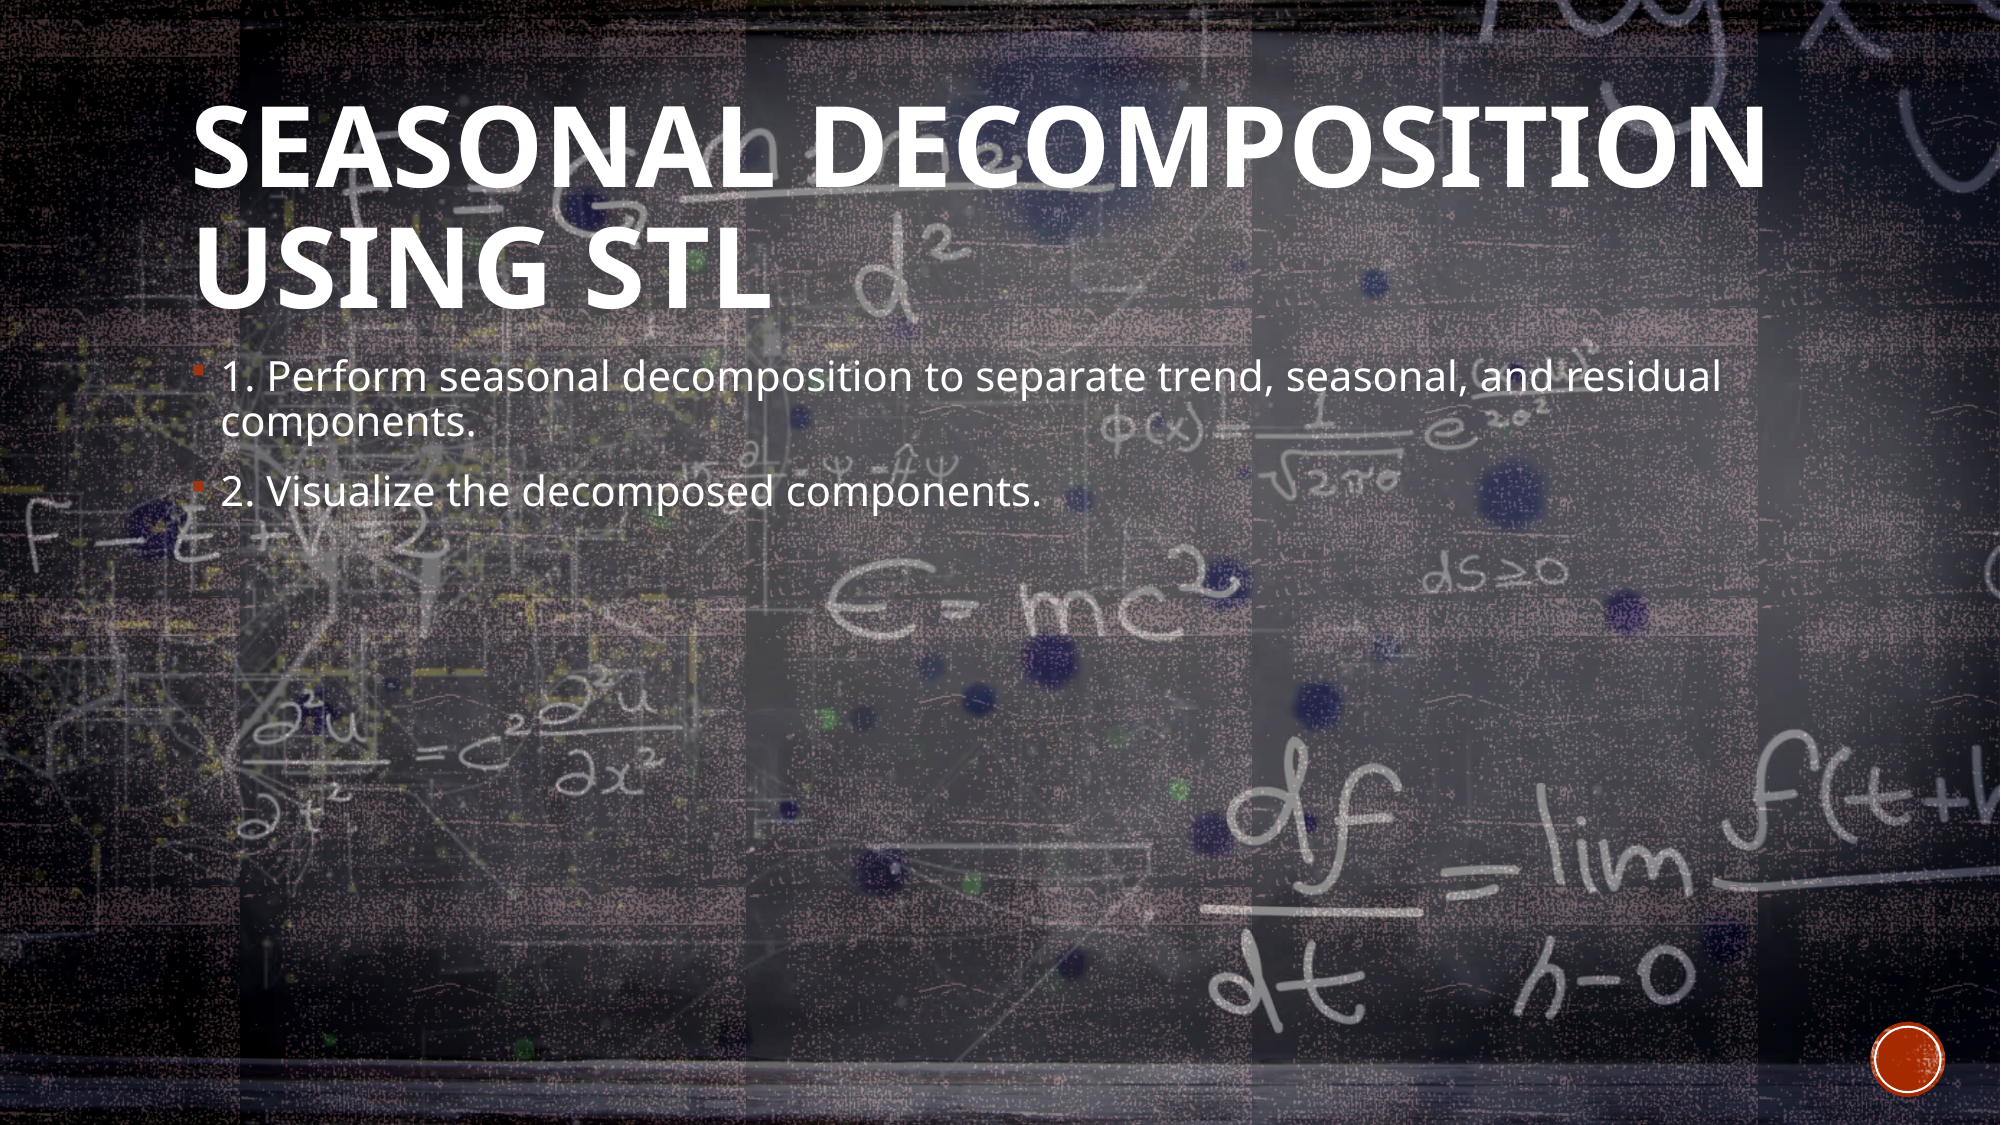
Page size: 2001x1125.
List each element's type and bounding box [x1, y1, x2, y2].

picture [1, 1, 1998, 1125]
text_box [1872, 1024, 1943, 1095]
